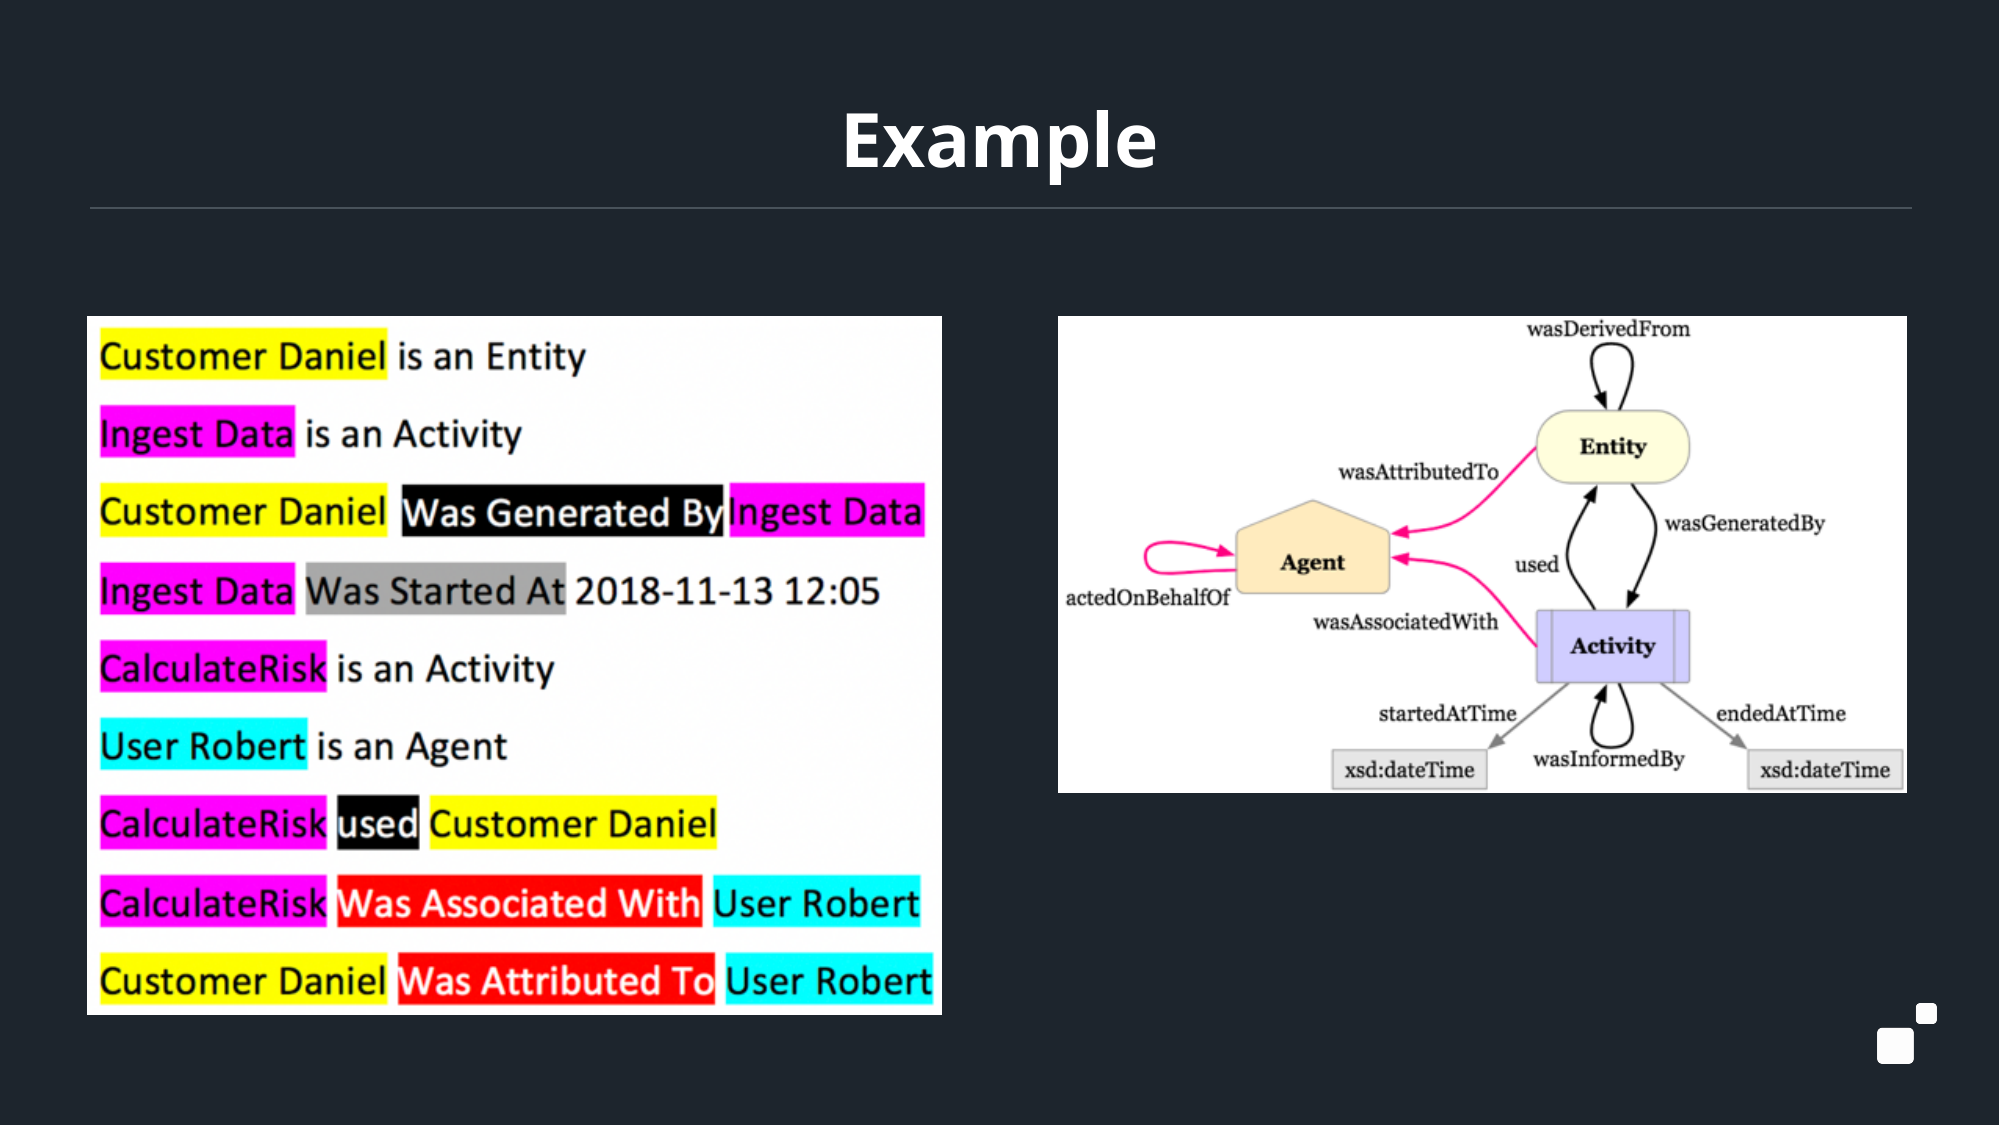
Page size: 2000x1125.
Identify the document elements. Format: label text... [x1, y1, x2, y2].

picture [86, 316, 942, 1015]
title Example [90, 98, 1910, 195]
picture [1057, 316, 1907, 794]
picture [1877, 1003, 1937, 1064]
